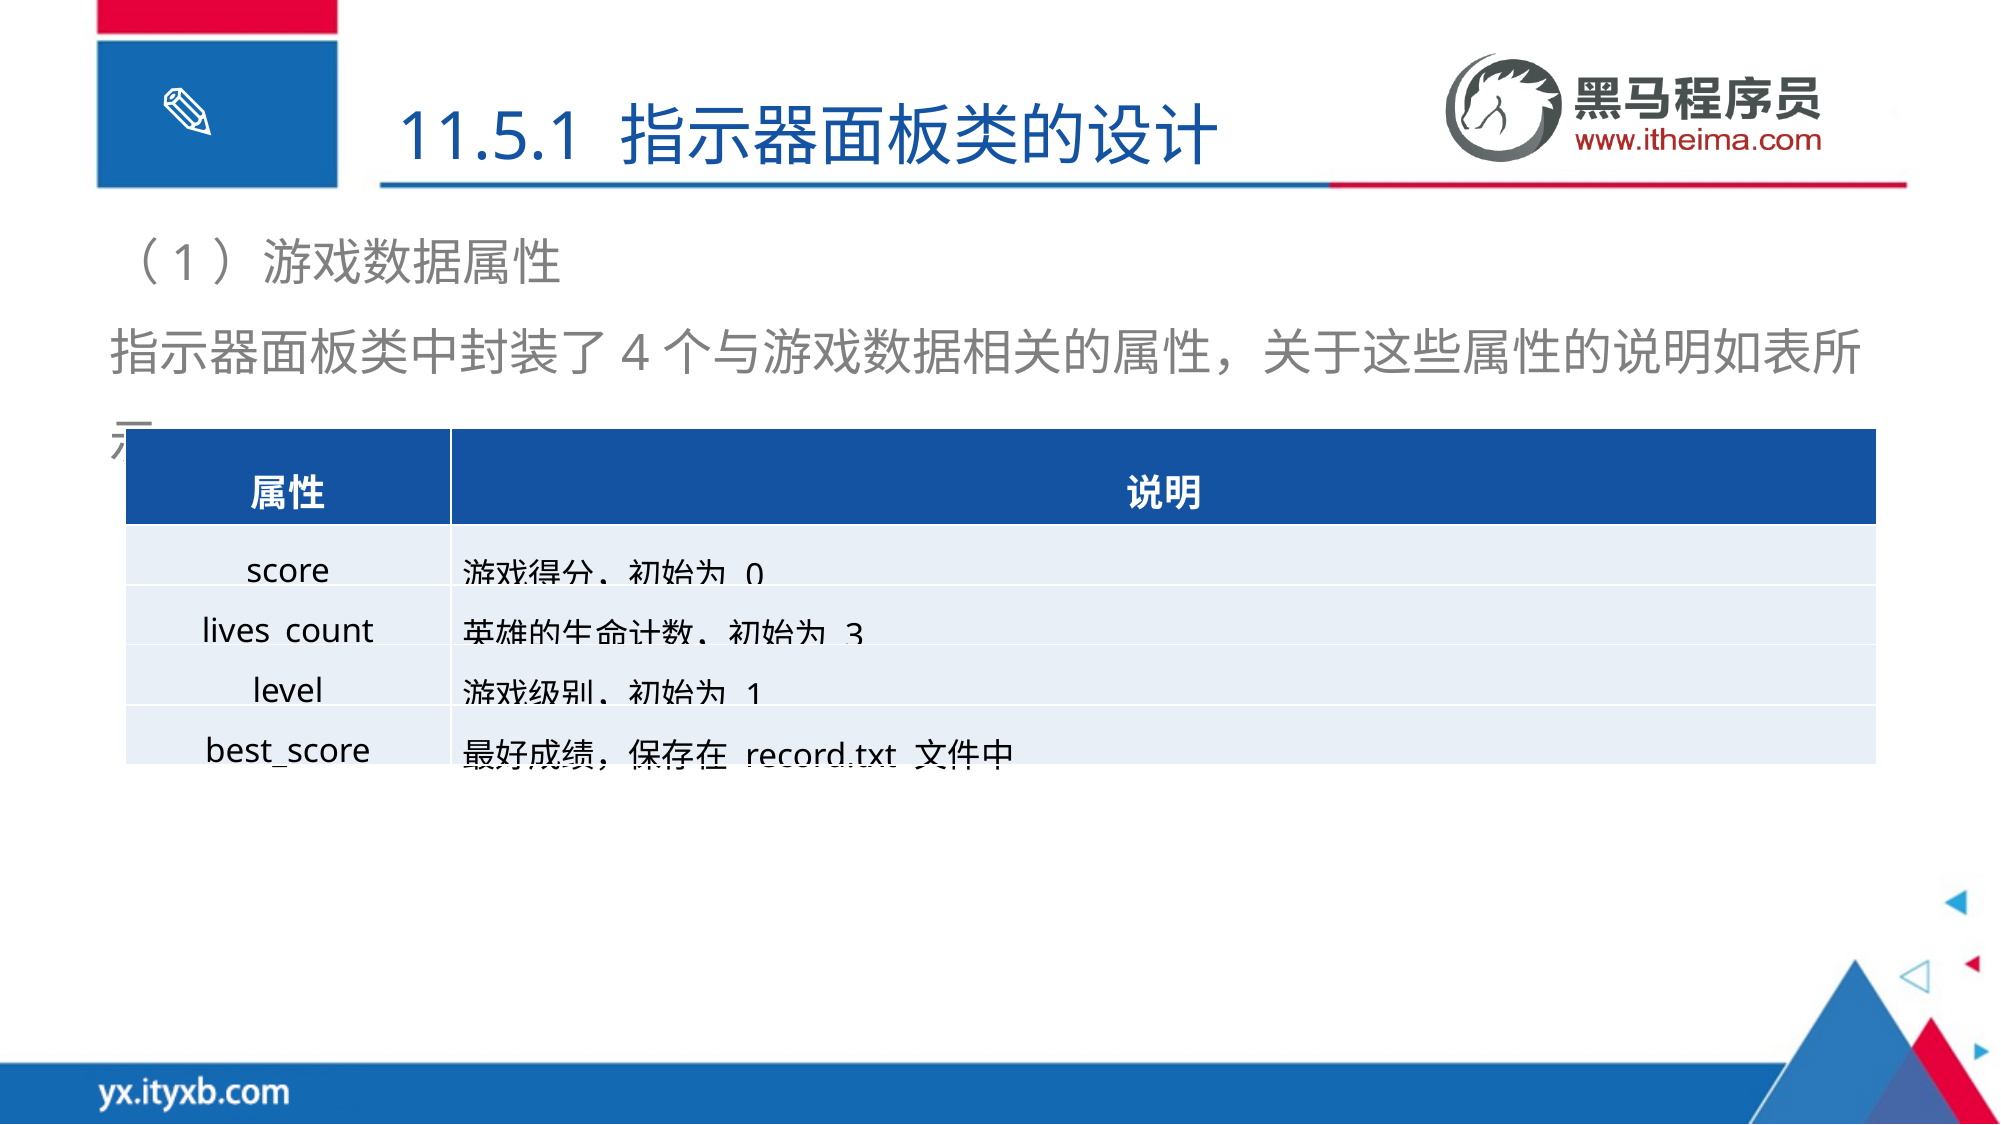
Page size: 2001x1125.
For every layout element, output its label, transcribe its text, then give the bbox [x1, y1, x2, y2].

table_cell level [126, 645, 450, 704]
picture [0, 0, 2000, 1124]
table_cell 游戏得分，初始为 0 [452, 526, 1876, 584]
table_header 说明 [452, 429, 1876, 524]
table_header 属性 [126, 429, 450, 524]
text_box 11.5.1 指示器面板类的设计 [382, 94, 1754, 182]
text_box （1）游戏数据属性 指示器面板类中封装了4个与游戏数据相关的属性，关于这些属性的说明如表所示。 [94, 193, 1908, 478]
table_cell 游戏级别，初始为 1 [452, 645, 1876, 704]
table_header best_score [126, 706, 450, 764]
table_header 最好成绩，保存在 record.txt 文件中 [452, 706, 1876, 764]
table_cell lives_count [126, 586, 450, 644]
table_cell 英雄的生命计数，初始为 3 [452, 586, 1876, 644]
table_cell score [126, 526, 450, 584]
